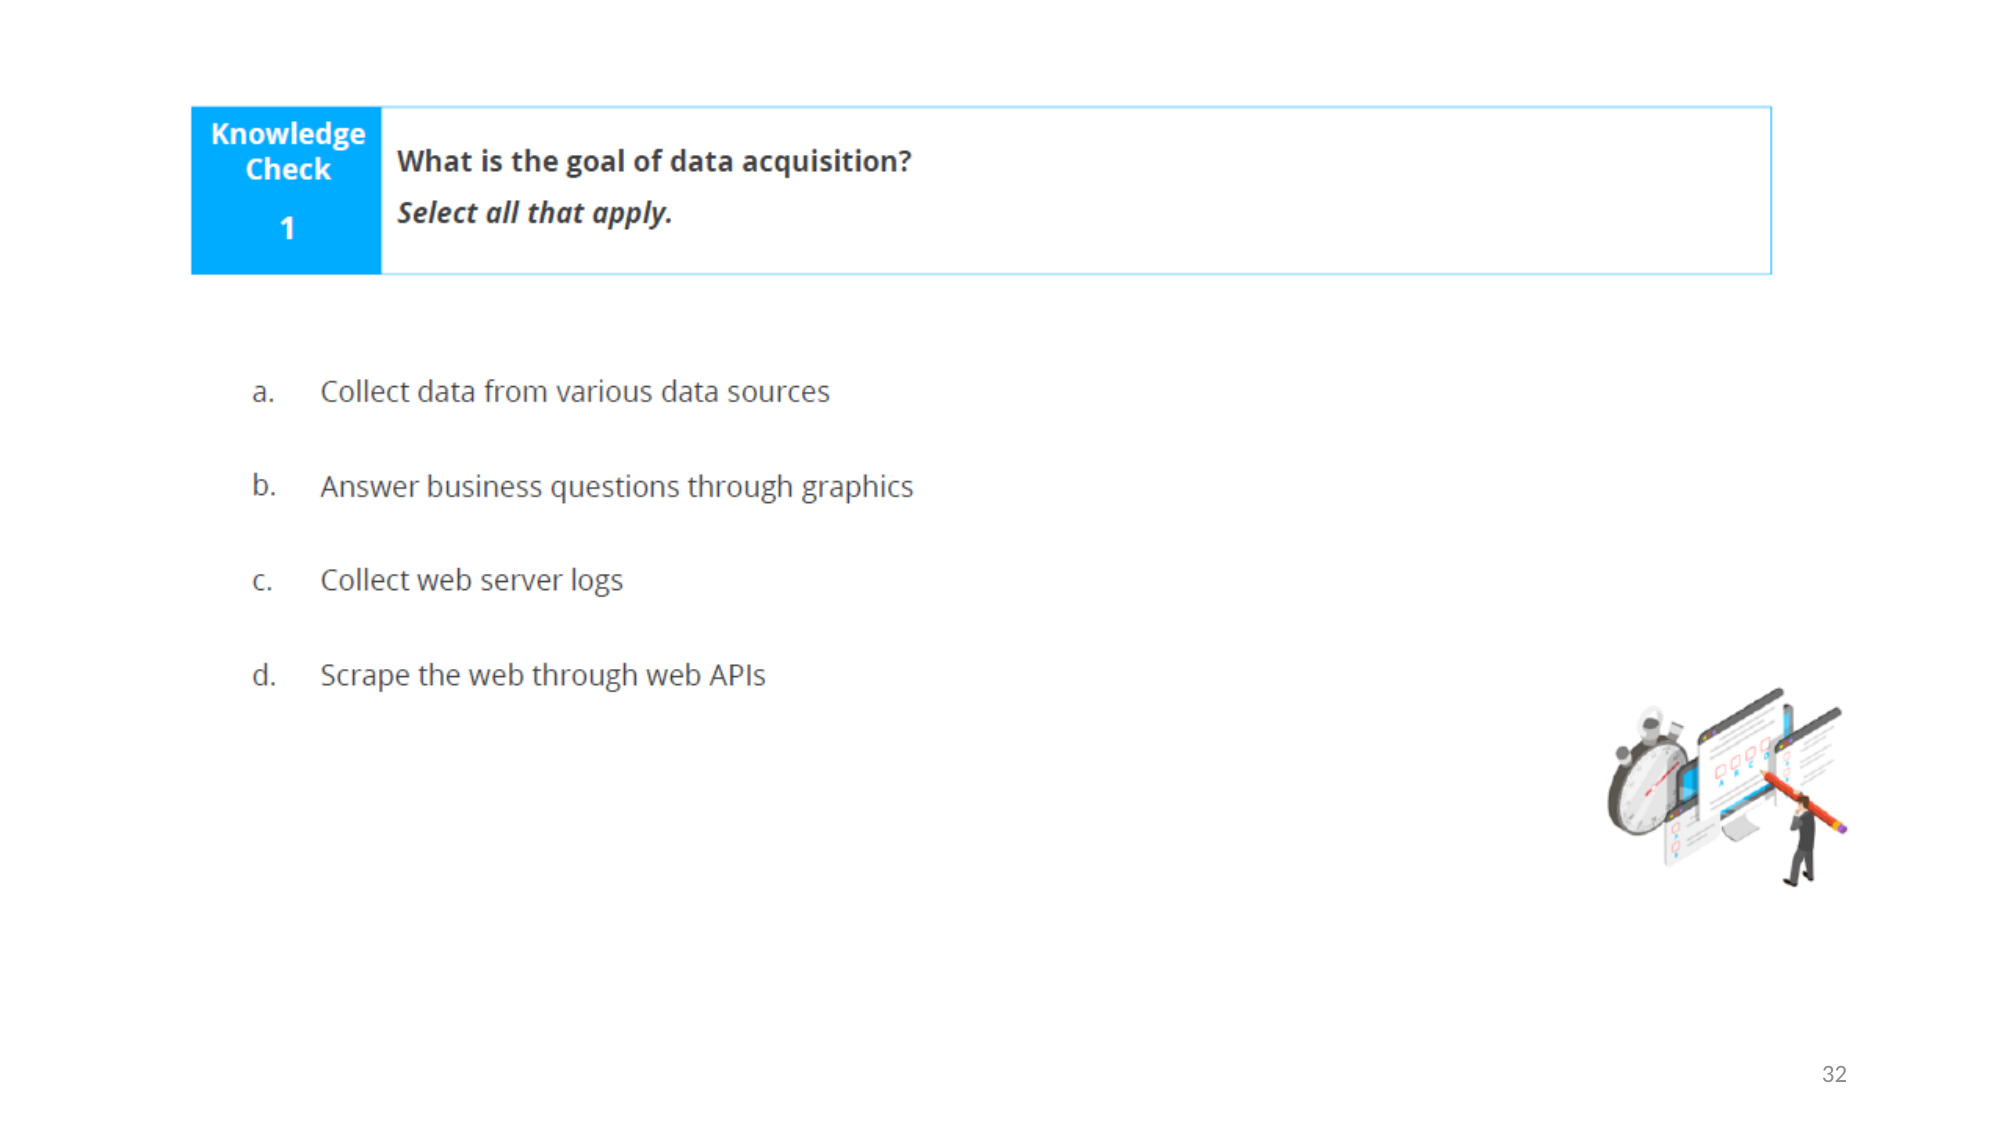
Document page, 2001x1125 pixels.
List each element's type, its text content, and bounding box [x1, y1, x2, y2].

slide_number 32 [1412, 1042, 1863, 1103]
picture [140, 59, 1863, 1037]
